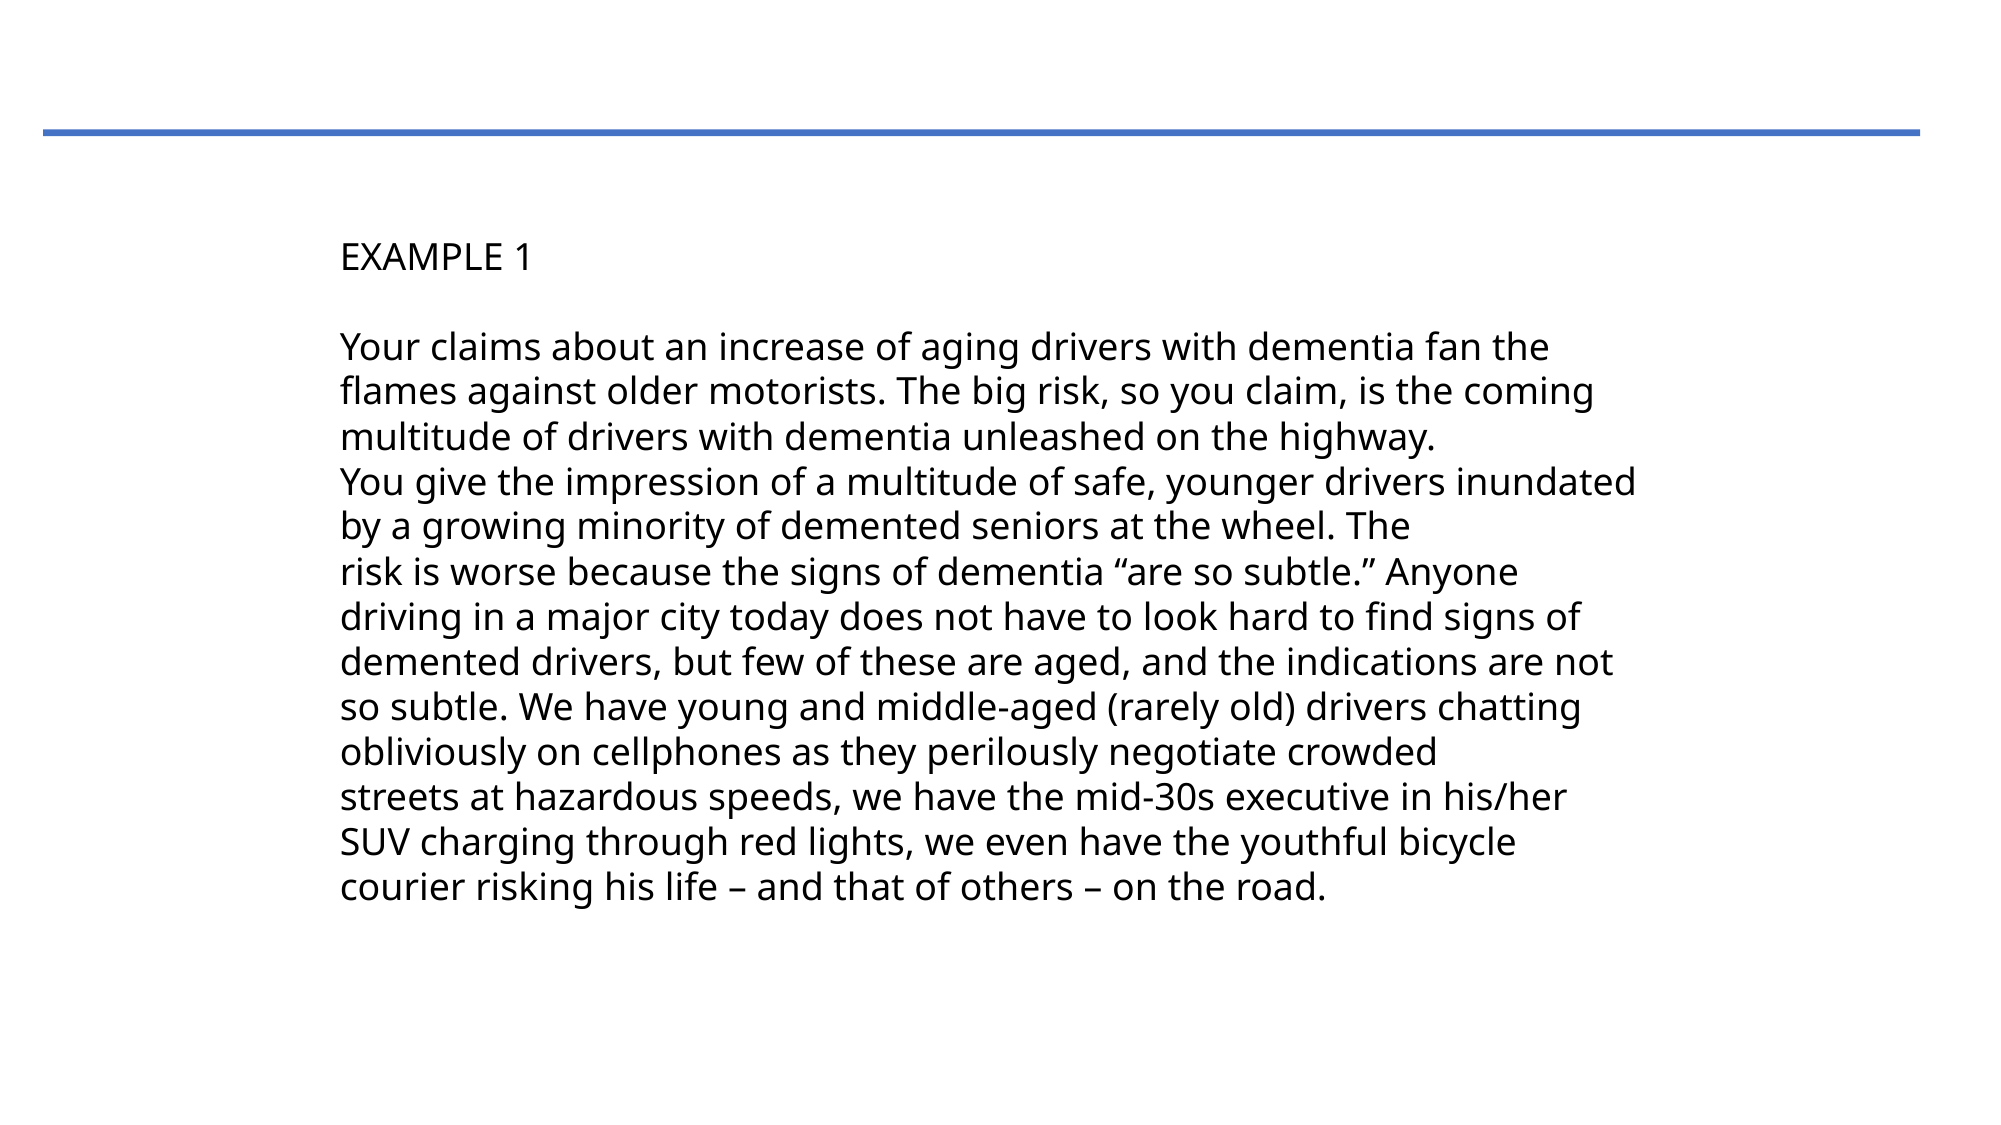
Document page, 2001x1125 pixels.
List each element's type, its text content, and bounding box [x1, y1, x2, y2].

text_box [42, 128, 1921, 137]
text_box EXAMPLE 1 Your claims about an increase of aging drivers with dementia fan the flames against older motorists. The big risk, so you claim, is the coming multitude of drivers with dementia unleashed on the highway. You give the impression of a multitude of safe, younger drivers inundated by a growing minority of demented seniors at the wheel. The risk is worse because the signs of dementia “are so subtle.” Anyone driving in a major city today does not have to look hard to find signs of demented drivers, but few of these are aged, and the indications are not so subtle. We have young and middle-aged (rarely old) drivers chatting obliviously on cellphones as they perilously negotiate crowded streets at hazardous speeds, we have the mid-30s executive in his/her SUV charging through red lights, we even have the youthful bicycle courier risking his life – and that of others – on the road. [324, 225, 1764, 915]
